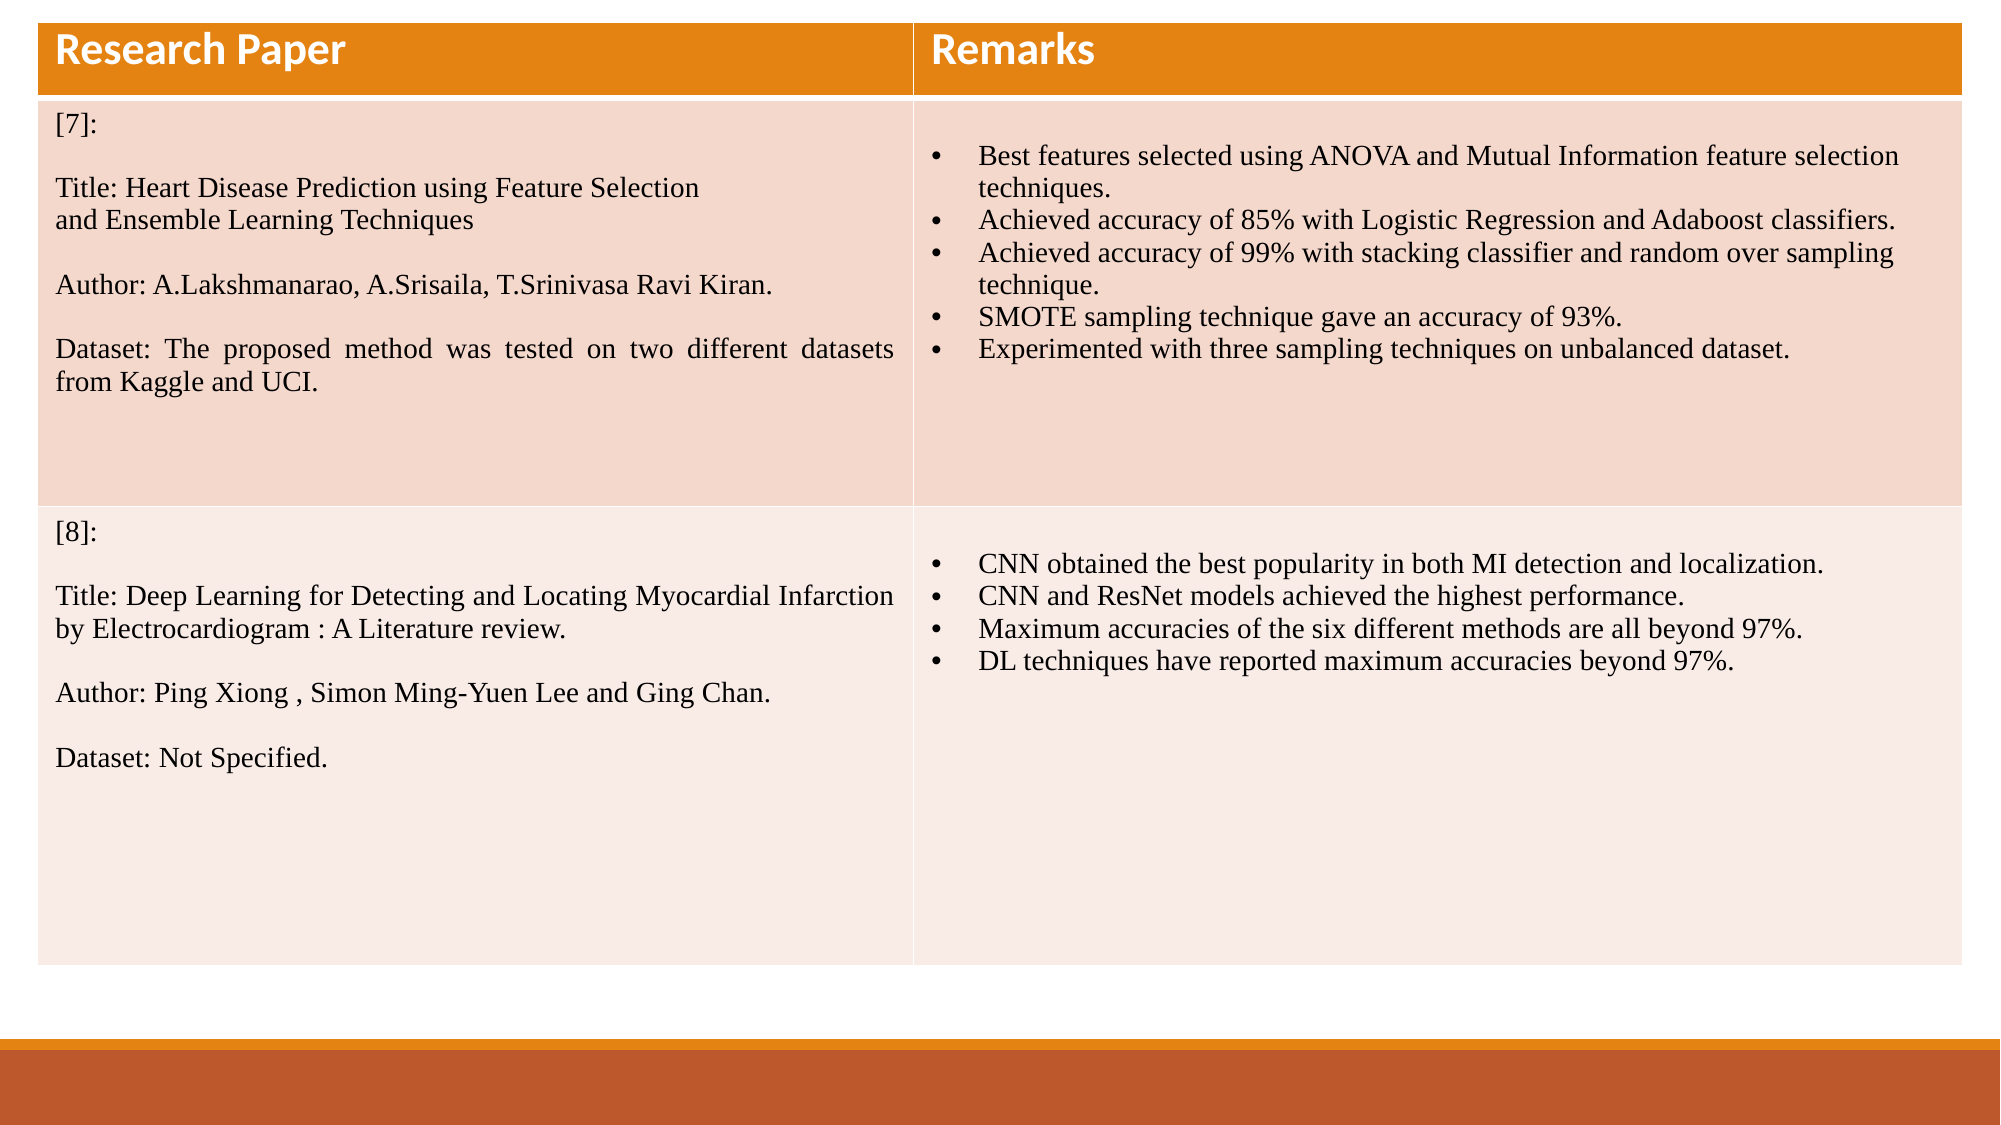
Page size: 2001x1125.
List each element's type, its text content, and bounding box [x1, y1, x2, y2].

table_cell CNN obtained the best popularity in both MI detection and localization. CNN and ResNet models achieved the highest performance. Maximum accuracies of the six different methods are all beyond 97%. DL techniques have reported maximum accuracies beyond 97%. [914, 507, 1962, 965]
table_cell Best features selected using ANOVA and Mutual Information feature selection techniques. Achieved accuracy of 85% with Logistic Regression and Adaboost classifiers. Achieved accuracy of 99% with stacking classifier and random over sampling technique. SMOTE sampling technique gave an accuracy of 93%. Experimented with three sampling techniques on unbalanced dataset. [914, 101, 1962, 506]
table_cell [7]: Title: Heart Disease Prediction using Feature Selection and Ensemble Learning Techniques Author: A.Lakshmanarao, A.Srisaila, T.Srinivasa Ravi Kiran. Dataset: The proposed method was tested on two different datasets from Kaggle and UCI. [38, 101, 913, 506]
table_cell [8]: Title: Deep Learning for Detecting and Locating Myocardial Infarction by Electrocardiogram : A Literature review. Author: Ping Xiong , Simon Ming-Yuen Lee and Ging Chan. Dataset: Not Specified. [38, 507, 913, 965]
table_header Research Paper [38, 23, 913, 95]
table_header Remarks [914, 23, 1962, 95]
